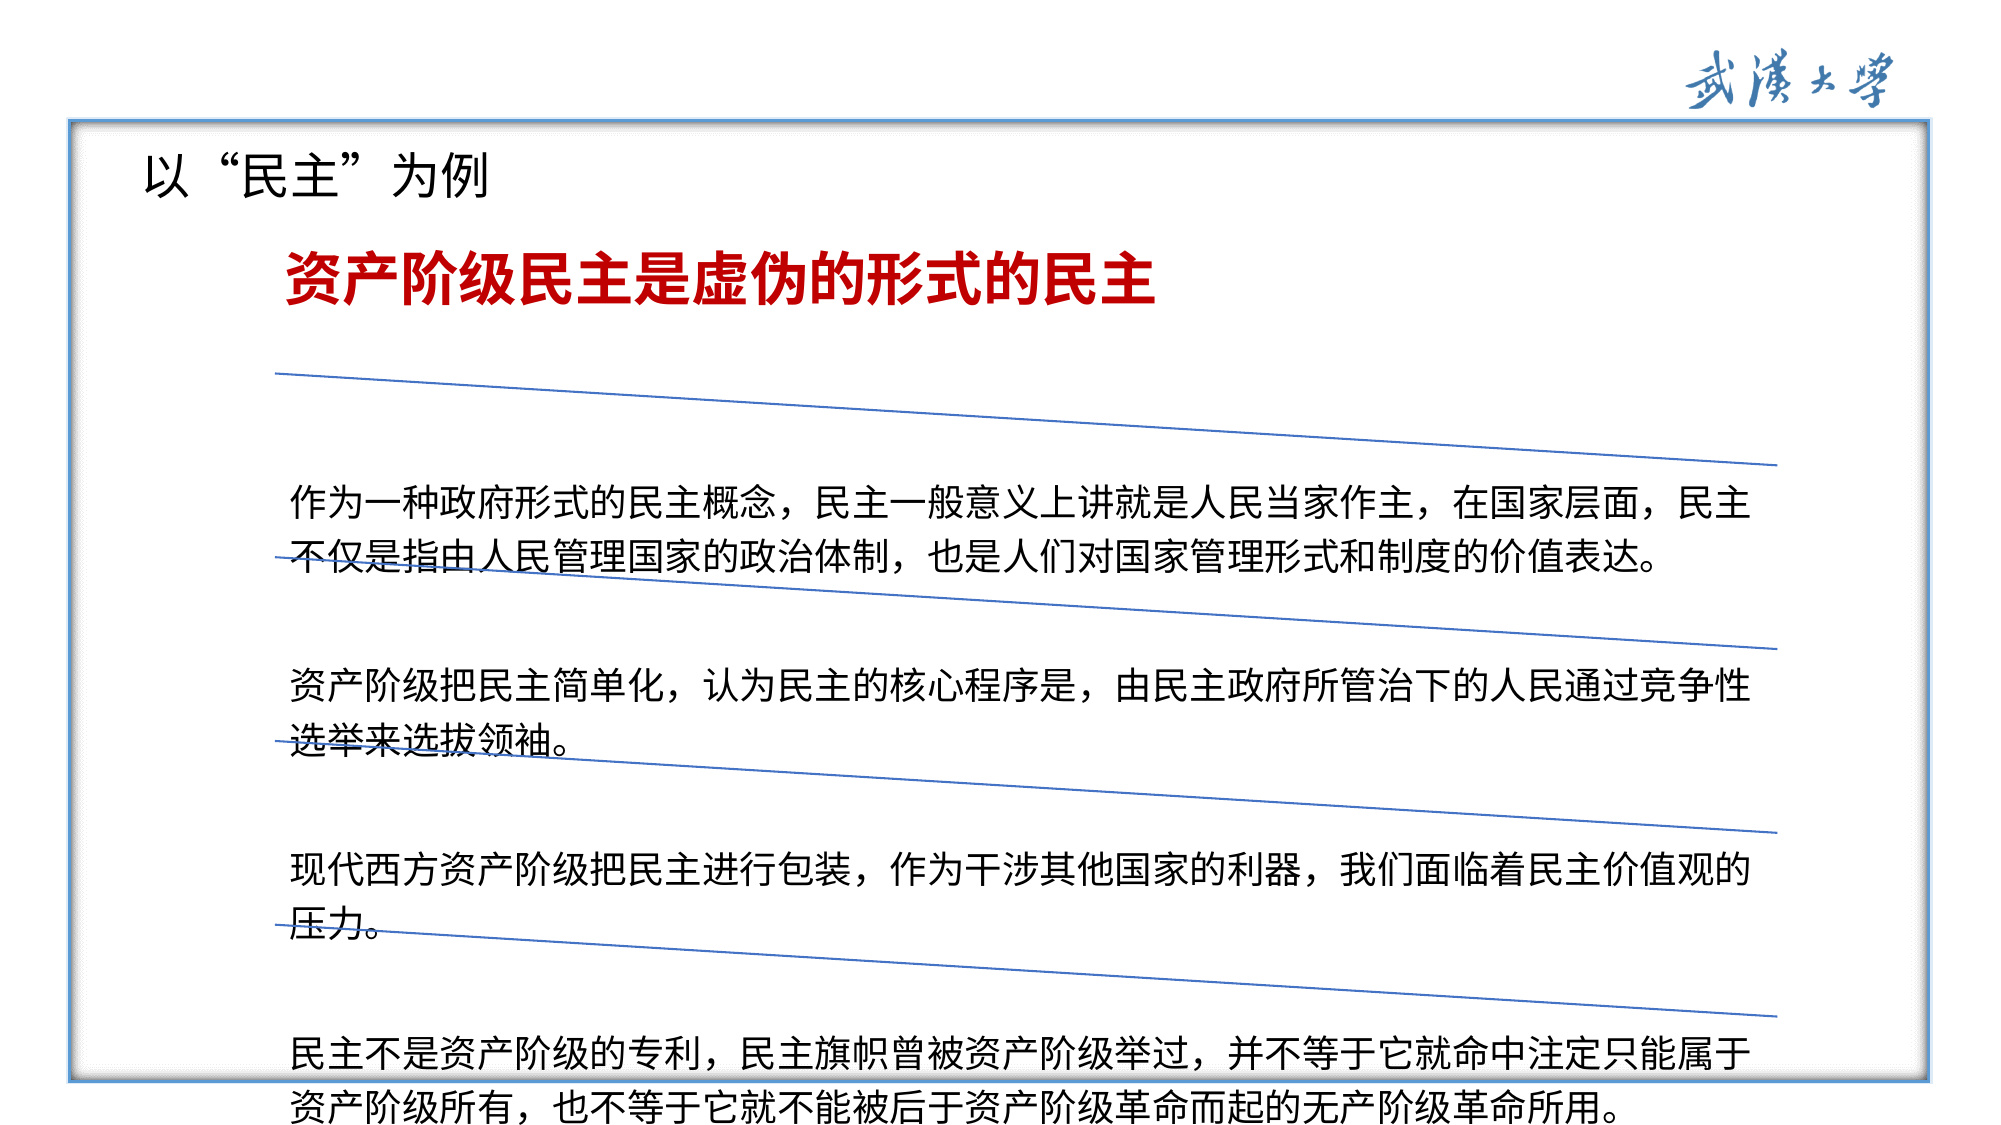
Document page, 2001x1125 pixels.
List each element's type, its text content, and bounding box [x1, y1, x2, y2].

picture [66, 117, 1933, 1084]
text_box 资产阶级民主是虚伪的形式的民主 [231, 234, 1295, 320]
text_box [274, 373, 1778, 1109]
text_box 以“民主”为例 [125, 137, 506, 213]
